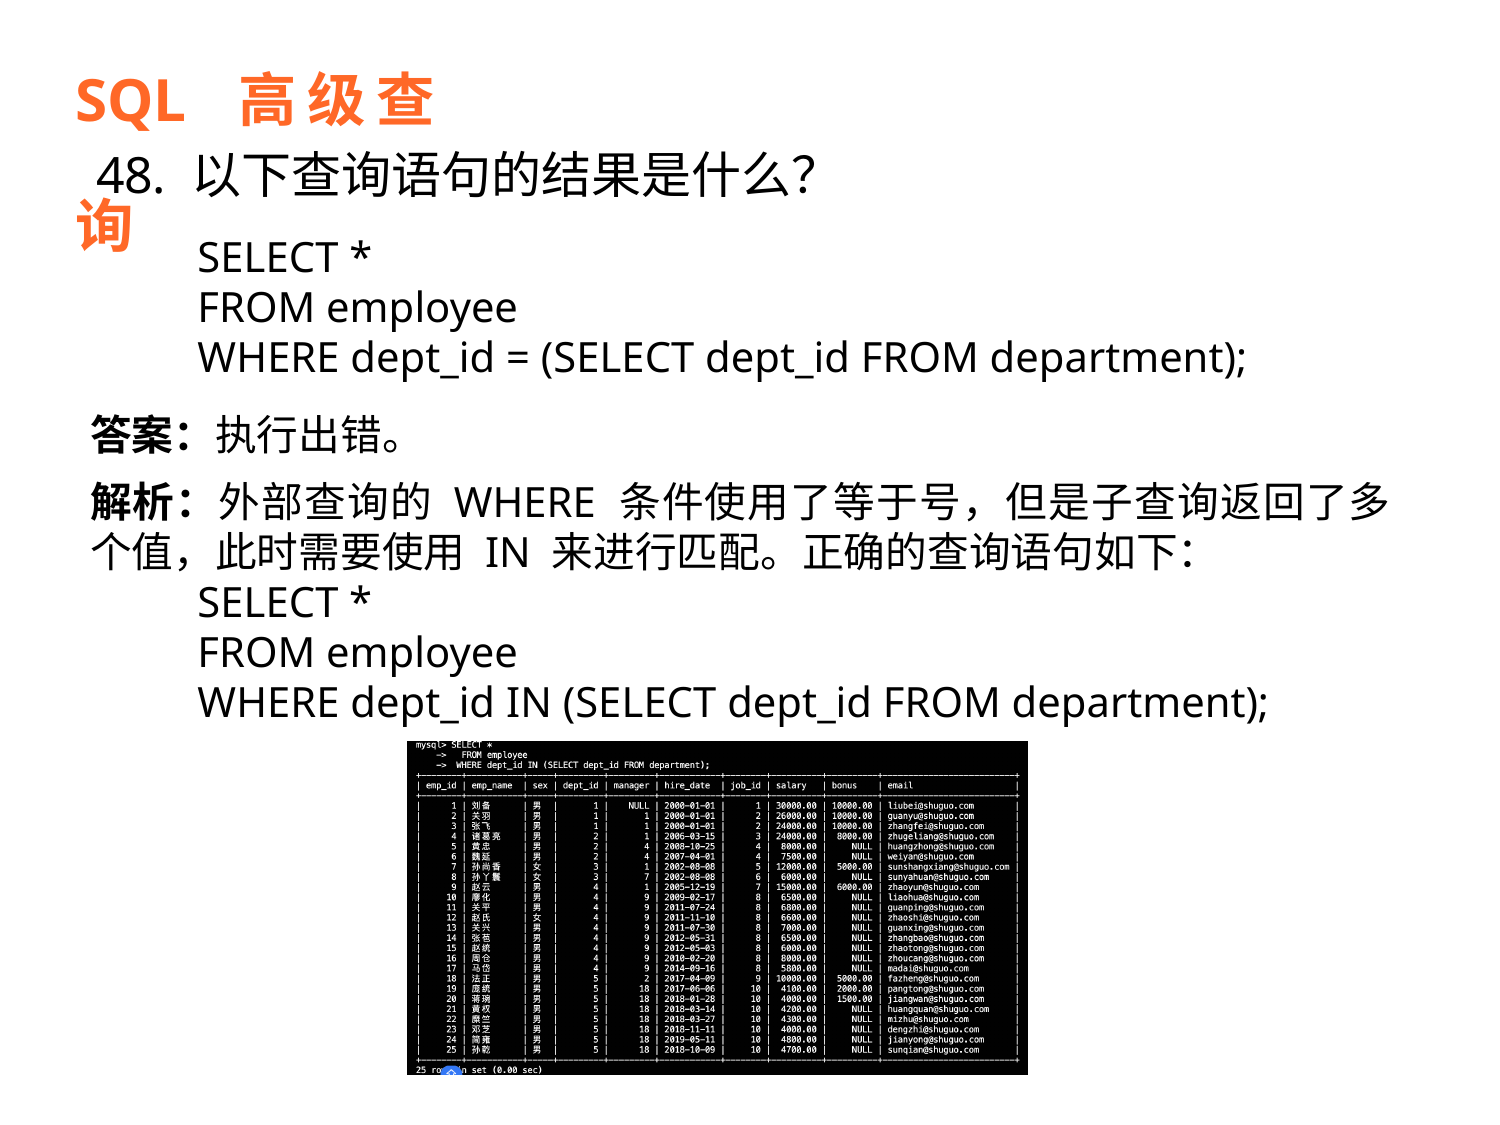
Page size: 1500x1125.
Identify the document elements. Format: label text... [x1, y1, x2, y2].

text_box SQL 高级查询 [60, 0, 451, 141]
text_box SELECT * FROM employee WHERE dept_id = (SELECT dept_id FROM department); [75, 222, 1431, 388]
text_box 答案：执行出错。 [75, 400, 826, 466]
text_box 48. 以下查询语句的结果是什么？ [81, 135, 1437, 211]
text_box 解析：外部查询的 WHERE 条件使用了等于号，但是子查询返回了多个值，此时需要使用 IN 来进行匹配。正确的查询语句如下： SELECT * FROM employee WHERE dept_id IN (SELECT dept_id FROM department); [75, 468, 1406, 733]
picture [407, 741, 1028, 1075]
